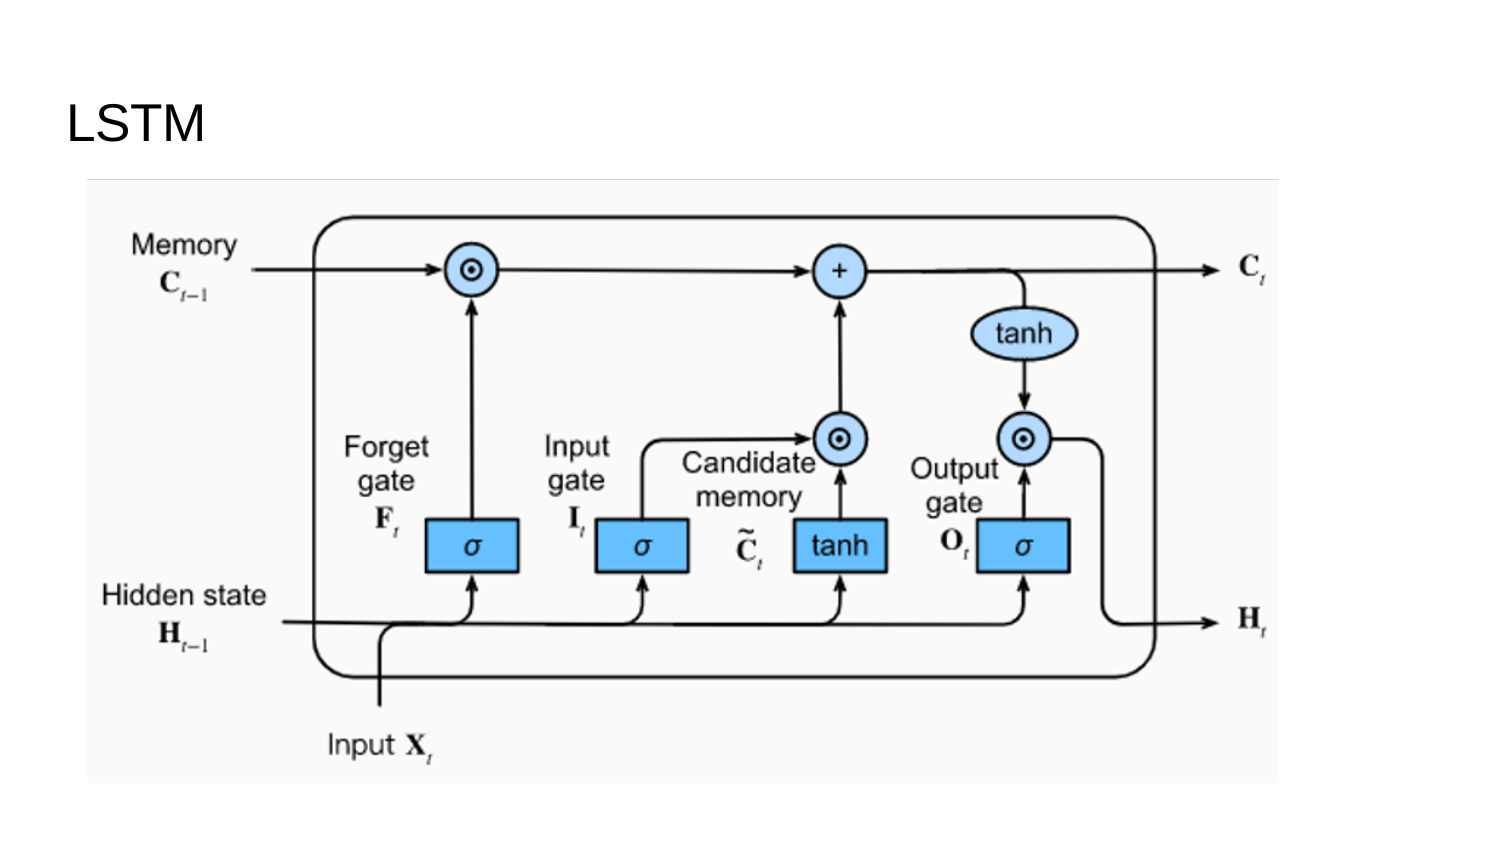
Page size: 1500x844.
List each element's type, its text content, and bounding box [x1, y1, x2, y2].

picture [87, 178, 1279, 783]
title LSTM [51, 72, 1449, 167]
